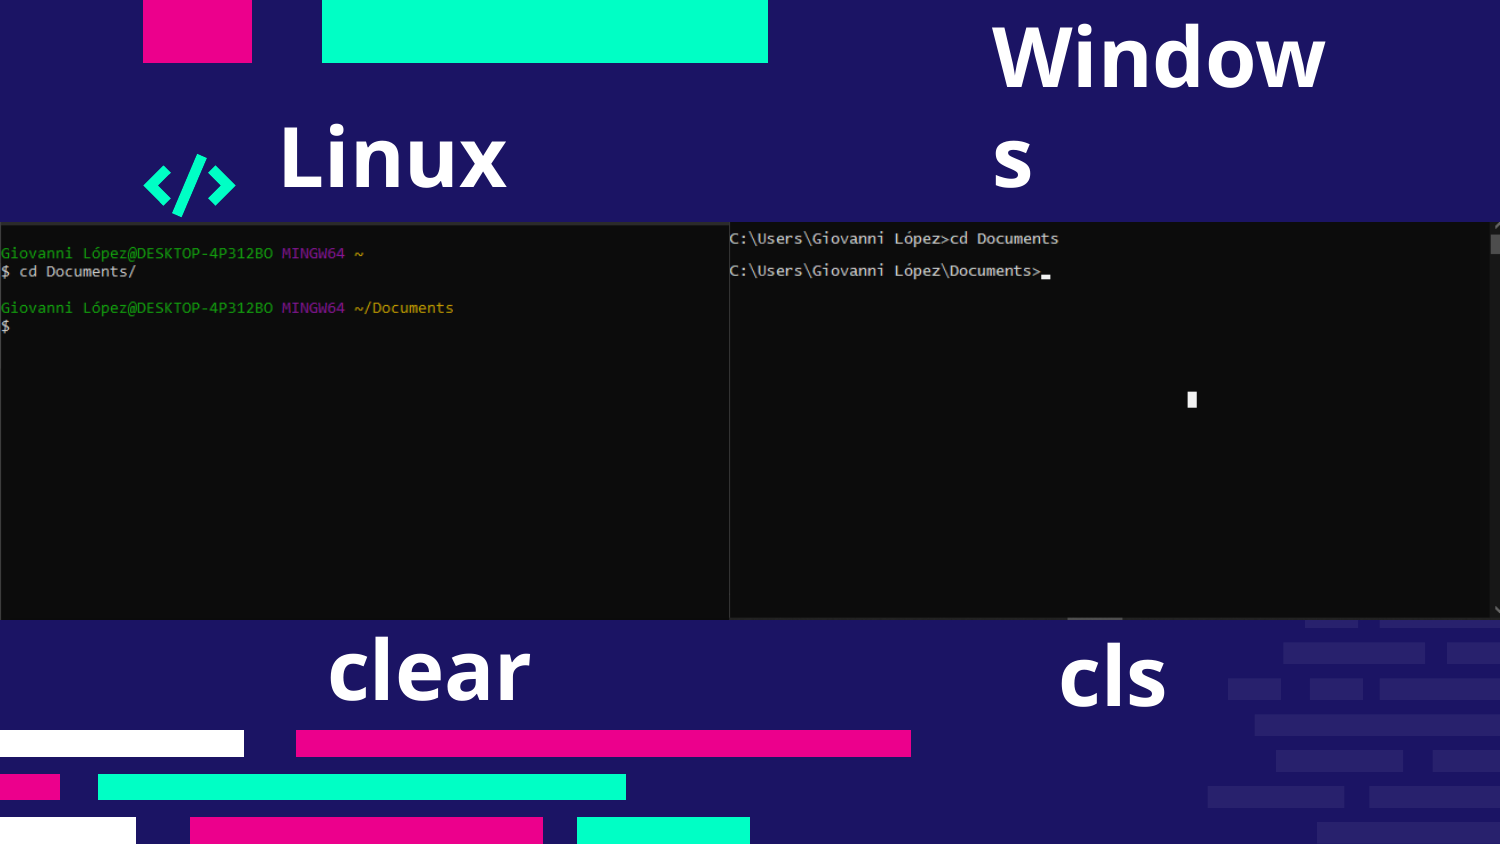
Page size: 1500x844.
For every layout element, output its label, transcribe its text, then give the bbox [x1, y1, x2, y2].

text_box Linux [262, 87, 608, 204]
text_box cls [1043, 628, 1448, 723]
picture [0, 222, 1500, 620]
text_box Windows [977, 87, 1382, 204]
text_box clear [312, 628, 658, 717]
